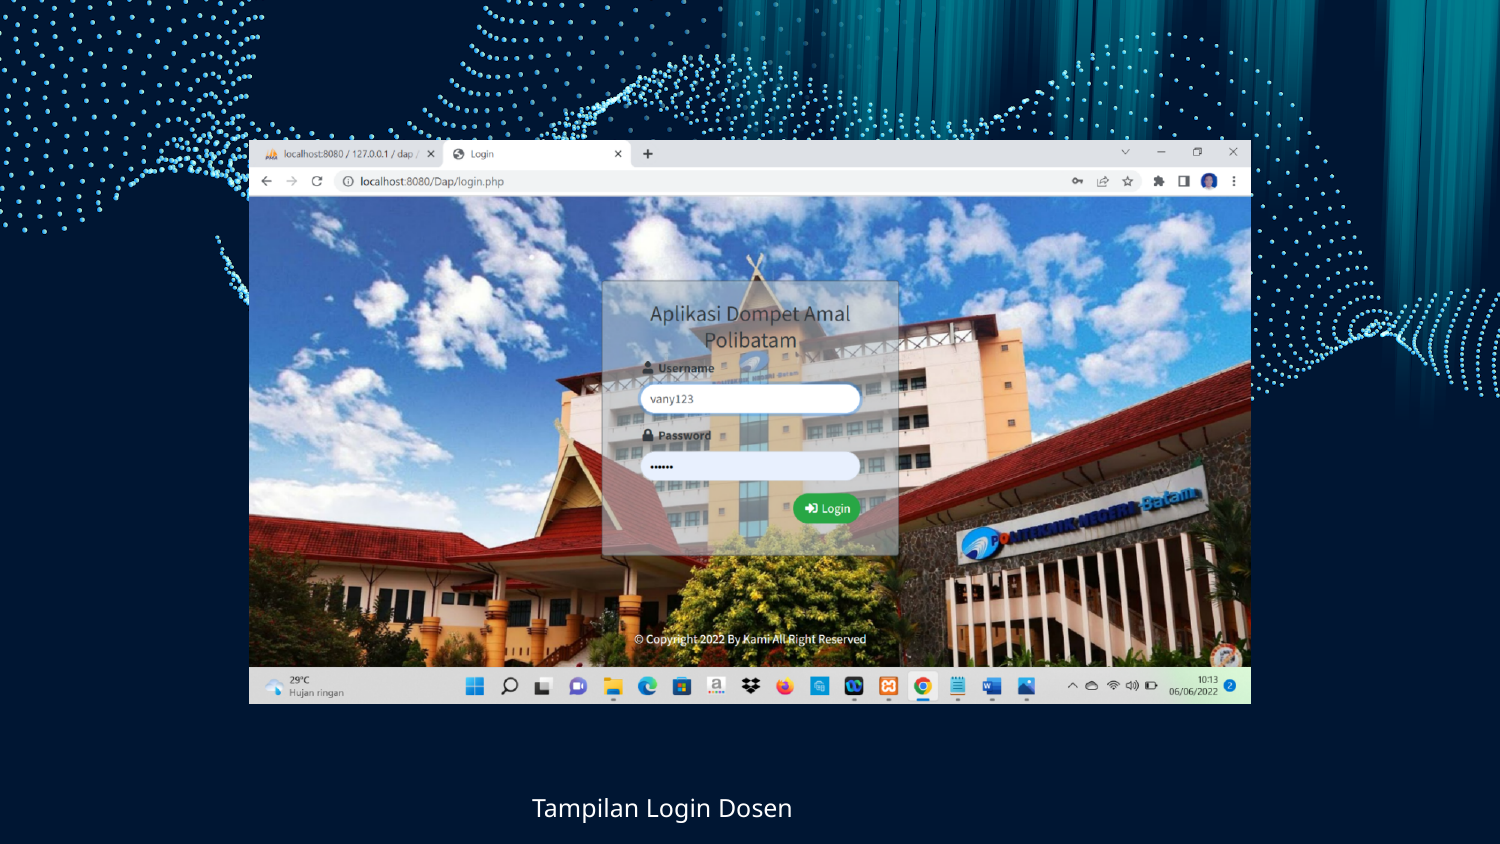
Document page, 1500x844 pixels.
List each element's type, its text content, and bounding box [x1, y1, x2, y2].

title Tampilan Login Dosen [10, 3, 1500, 838]
picture [249, 139, 1251, 704]
picture [0, 0, 1500, 844]
